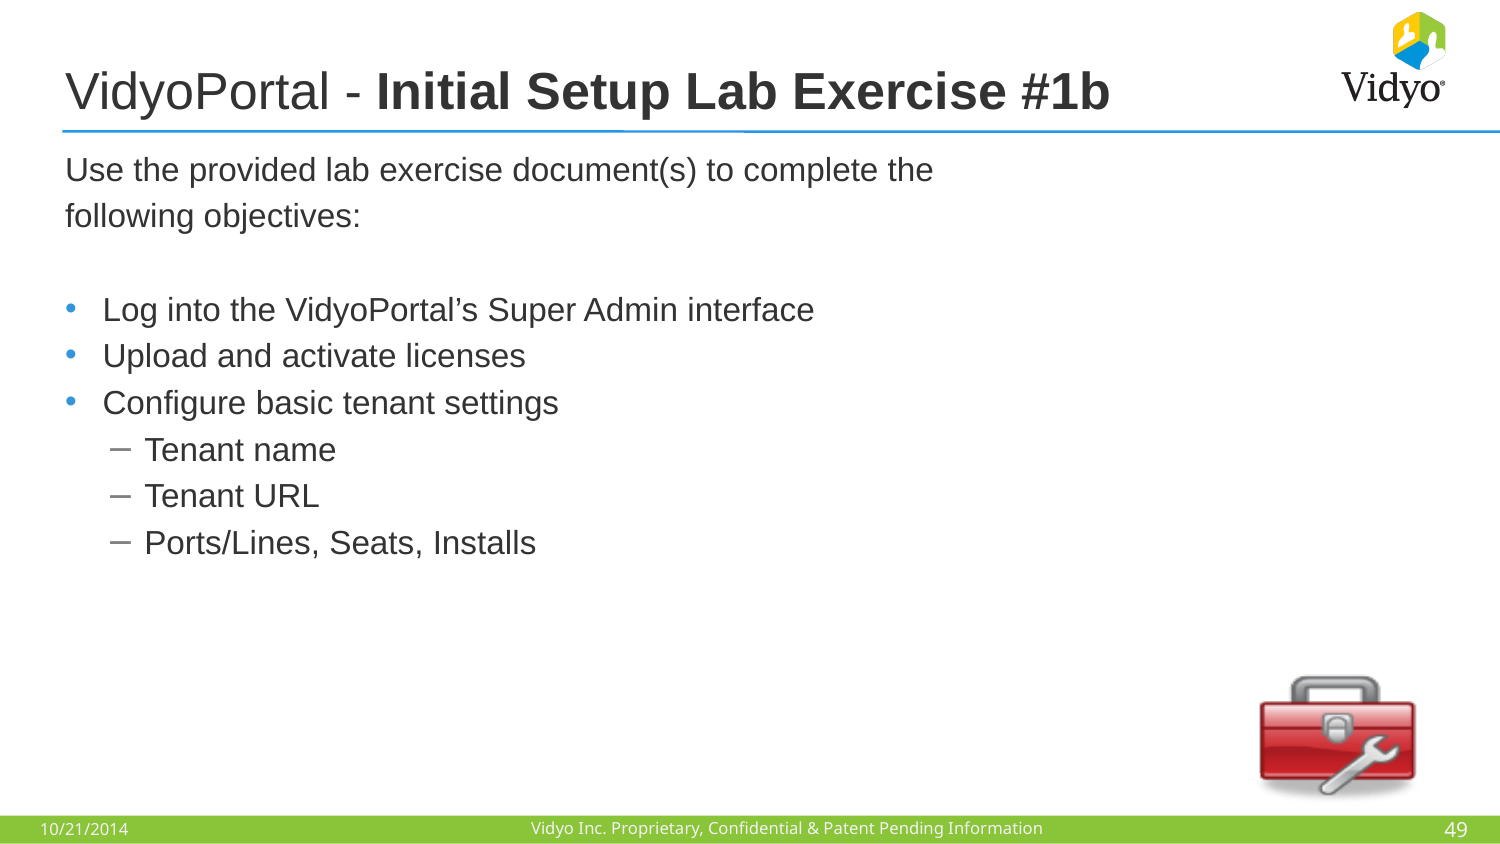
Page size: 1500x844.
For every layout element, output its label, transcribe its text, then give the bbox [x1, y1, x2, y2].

title VidyoPortal - Initial Setup Lab Exercise #1b [50, 9, 1338, 128]
picture [1243, 665, 1432, 807]
list Use the provided lab exercise document(s) to complete the following objectives: Log into the VidyoPortal’s Super Admin interface Upload and activate licenses Configure basic tenant settings Tenant name Tenant URL Ports/Lines, Seats, Installs [50, 140, 1413, 769]
picture [1338, 9, 1500, 123]
